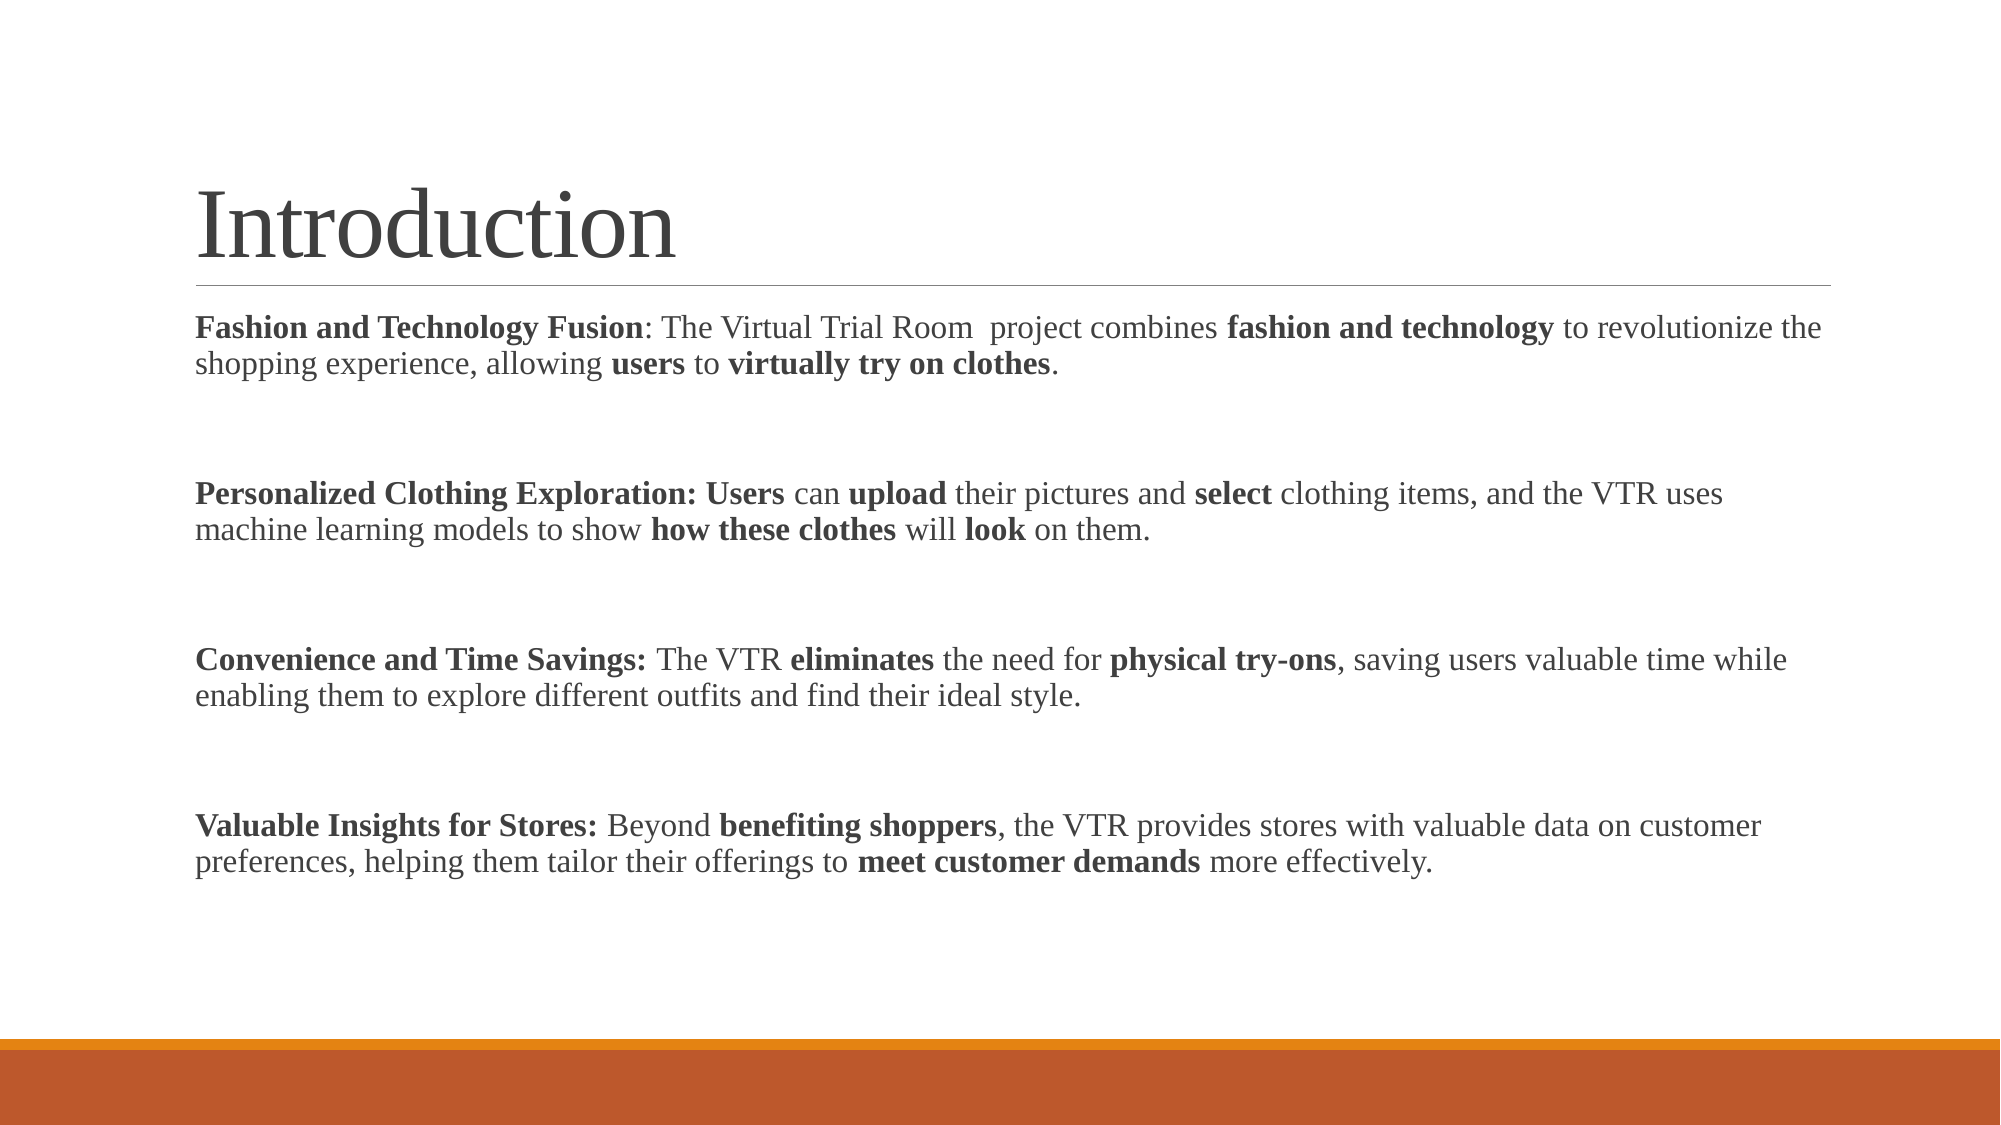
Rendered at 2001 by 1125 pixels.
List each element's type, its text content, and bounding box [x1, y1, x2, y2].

list Fashion and Technology Fusion: The Virtual Trial Room project combines fashion and technology to revolutionize the shopping experience, allowing users to virtually try on clothes. Personalized Clothing Exploration: Users can upload their pictures and select clothing items, and the VTR uses machine learning models to show how these clothes will look on them. Convenience and Time Savings: The VTR eliminates the need for physical try-ons, saving users valuable time while enabling them to explore different outfits and find their ideal style. Valuable Insights for Stores: Beyond benefiting shoppers, the VTR provides stores with valuable data on customer preferences, helping them tailor their offerings to meet customer demands more effectively. [180, 302, 1830, 963]
title Introduction [180, 47, 1830, 285]
